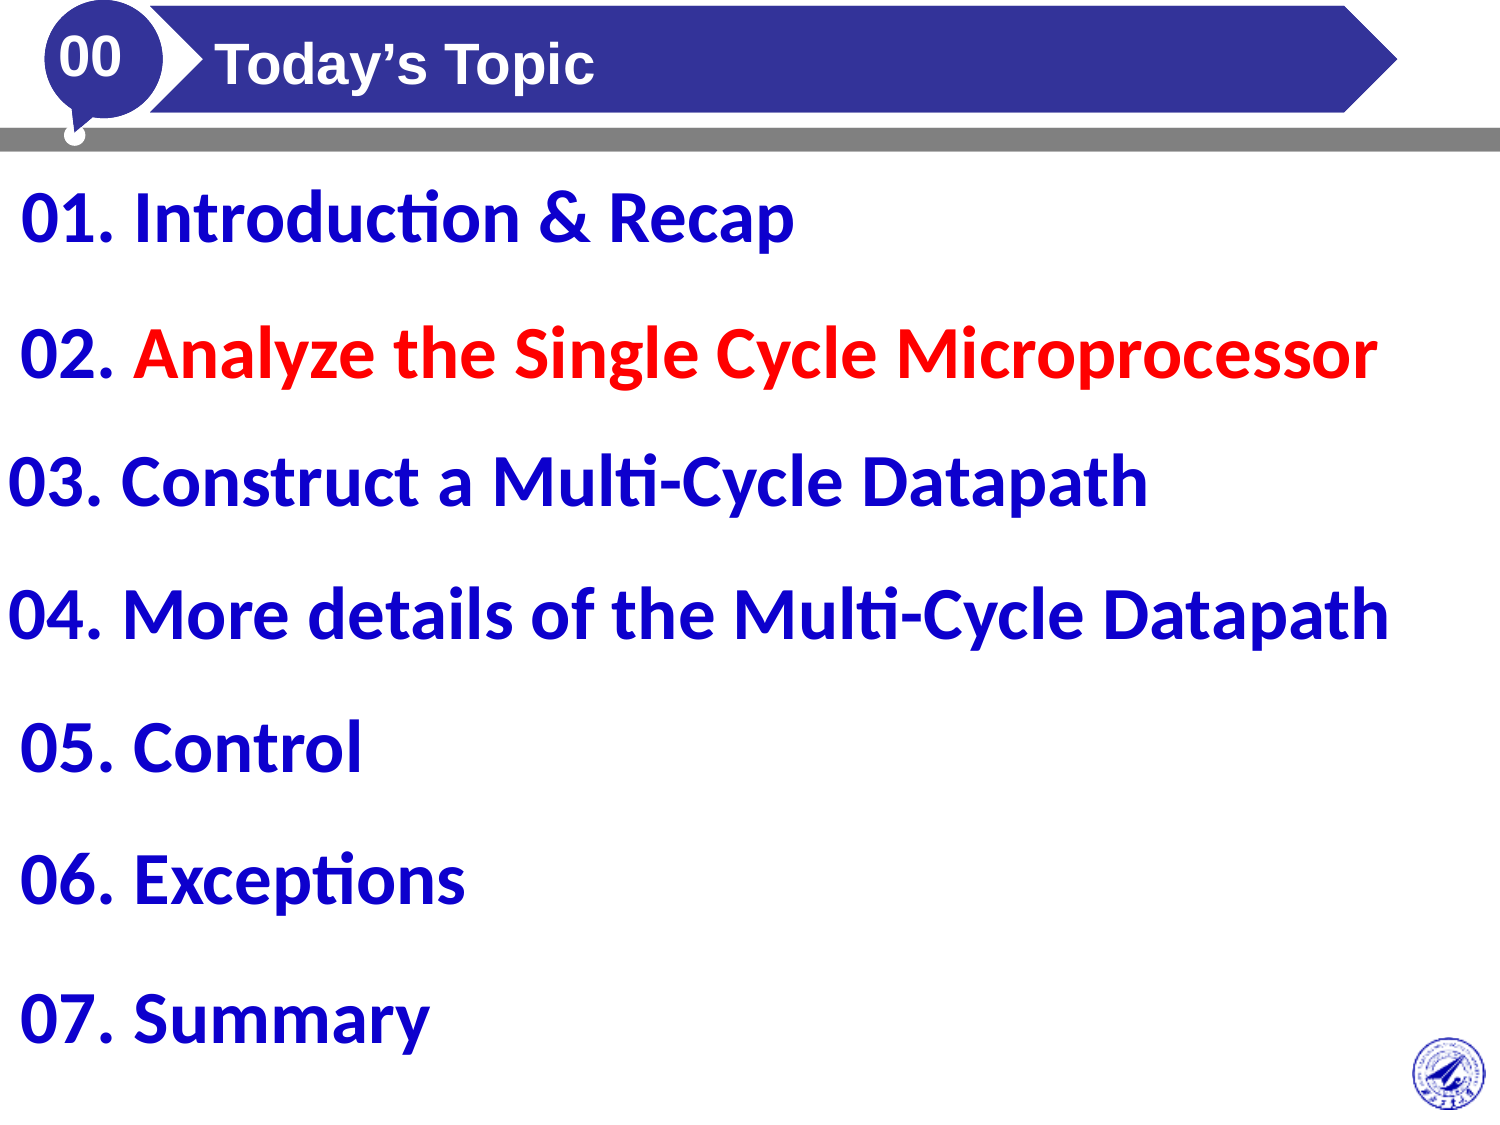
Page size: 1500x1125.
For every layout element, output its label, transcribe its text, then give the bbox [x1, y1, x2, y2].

text_box 05. Control [6, 690, 1494, 796]
text_box 03. Construct a Multi-Cycle Datapath [0, 423, 1482, 529]
text_box 06. Exceptions [6, 821, 1494, 927]
text_box 00 [43, 11, 194, 96]
text_box 04. More details of the Multi-Cycle Datapath [0, 557, 1482, 752]
text_box 07. Summary [6, 961, 1494, 1067]
title Today’s Topic [200, 18, 1398, 125]
text_box 01. Introduction & Recap [6, 160, 1494, 266]
picture [1412, 1067, 1486, 1110]
text_box 02. Analyze the Single Cycle Microprocessor [6, 296, 1494, 402]
